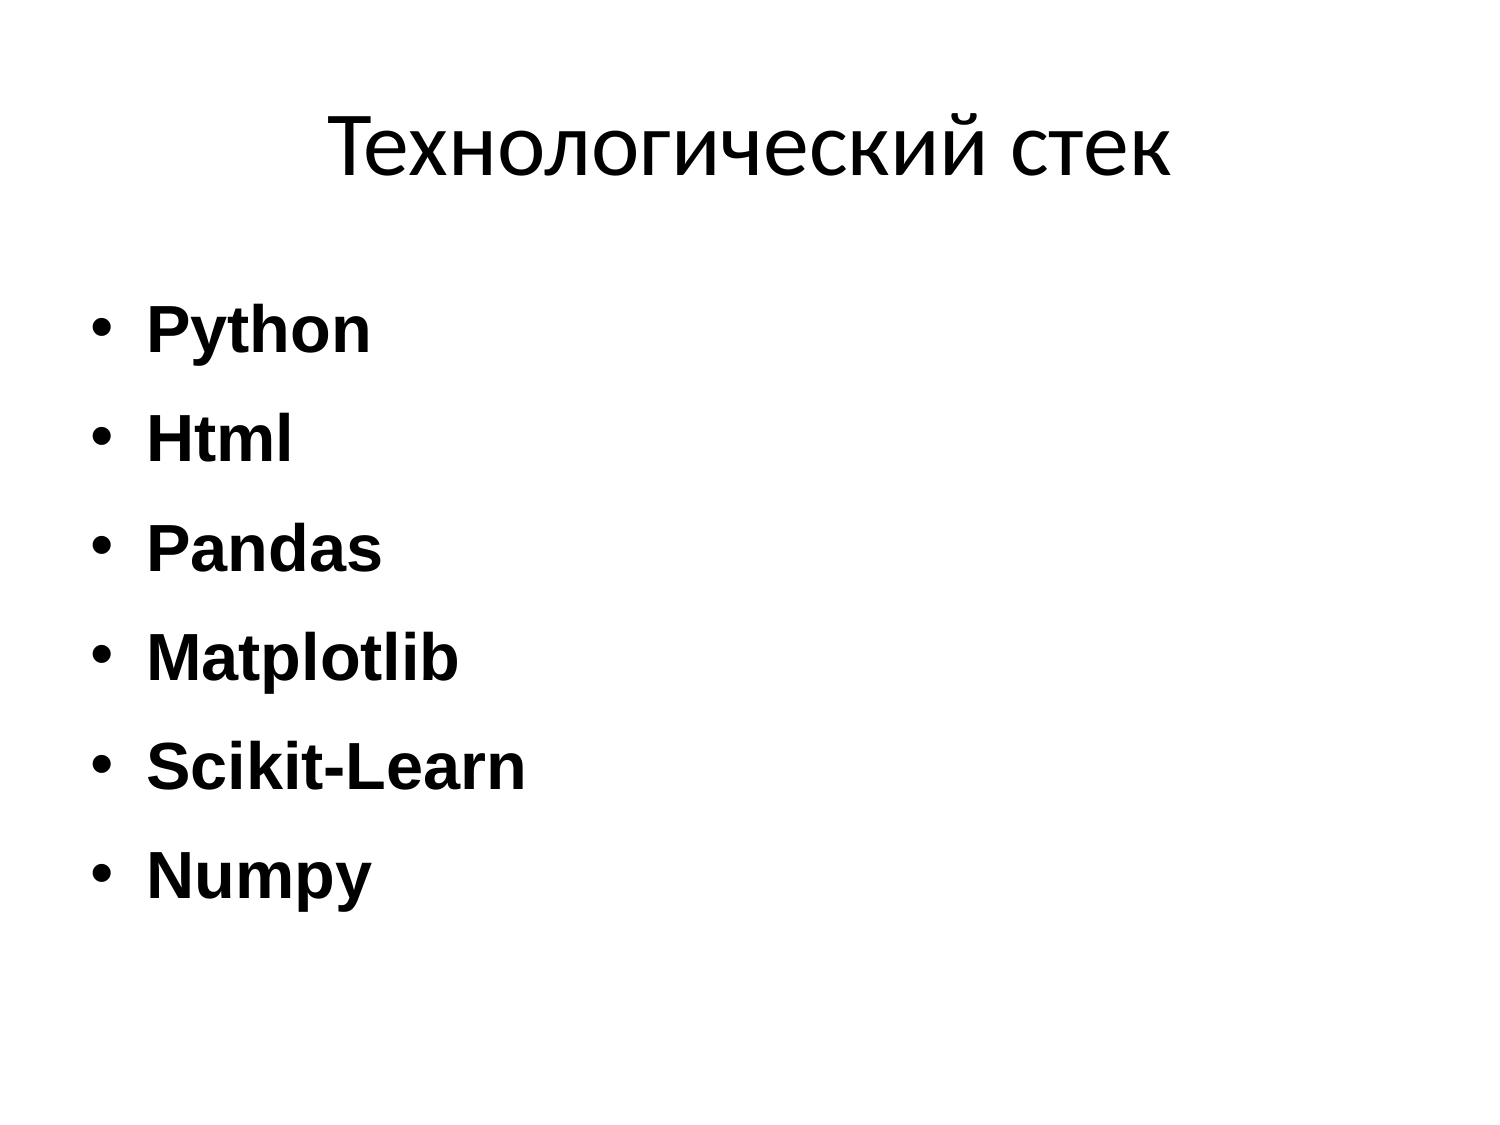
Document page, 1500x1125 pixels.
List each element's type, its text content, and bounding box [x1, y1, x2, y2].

list Python Html Pandas Matplotlib Scikit-Learn Numpy [75, 262, 1425, 1005]
title Технологический стек [75, 45, 1425, 233]
